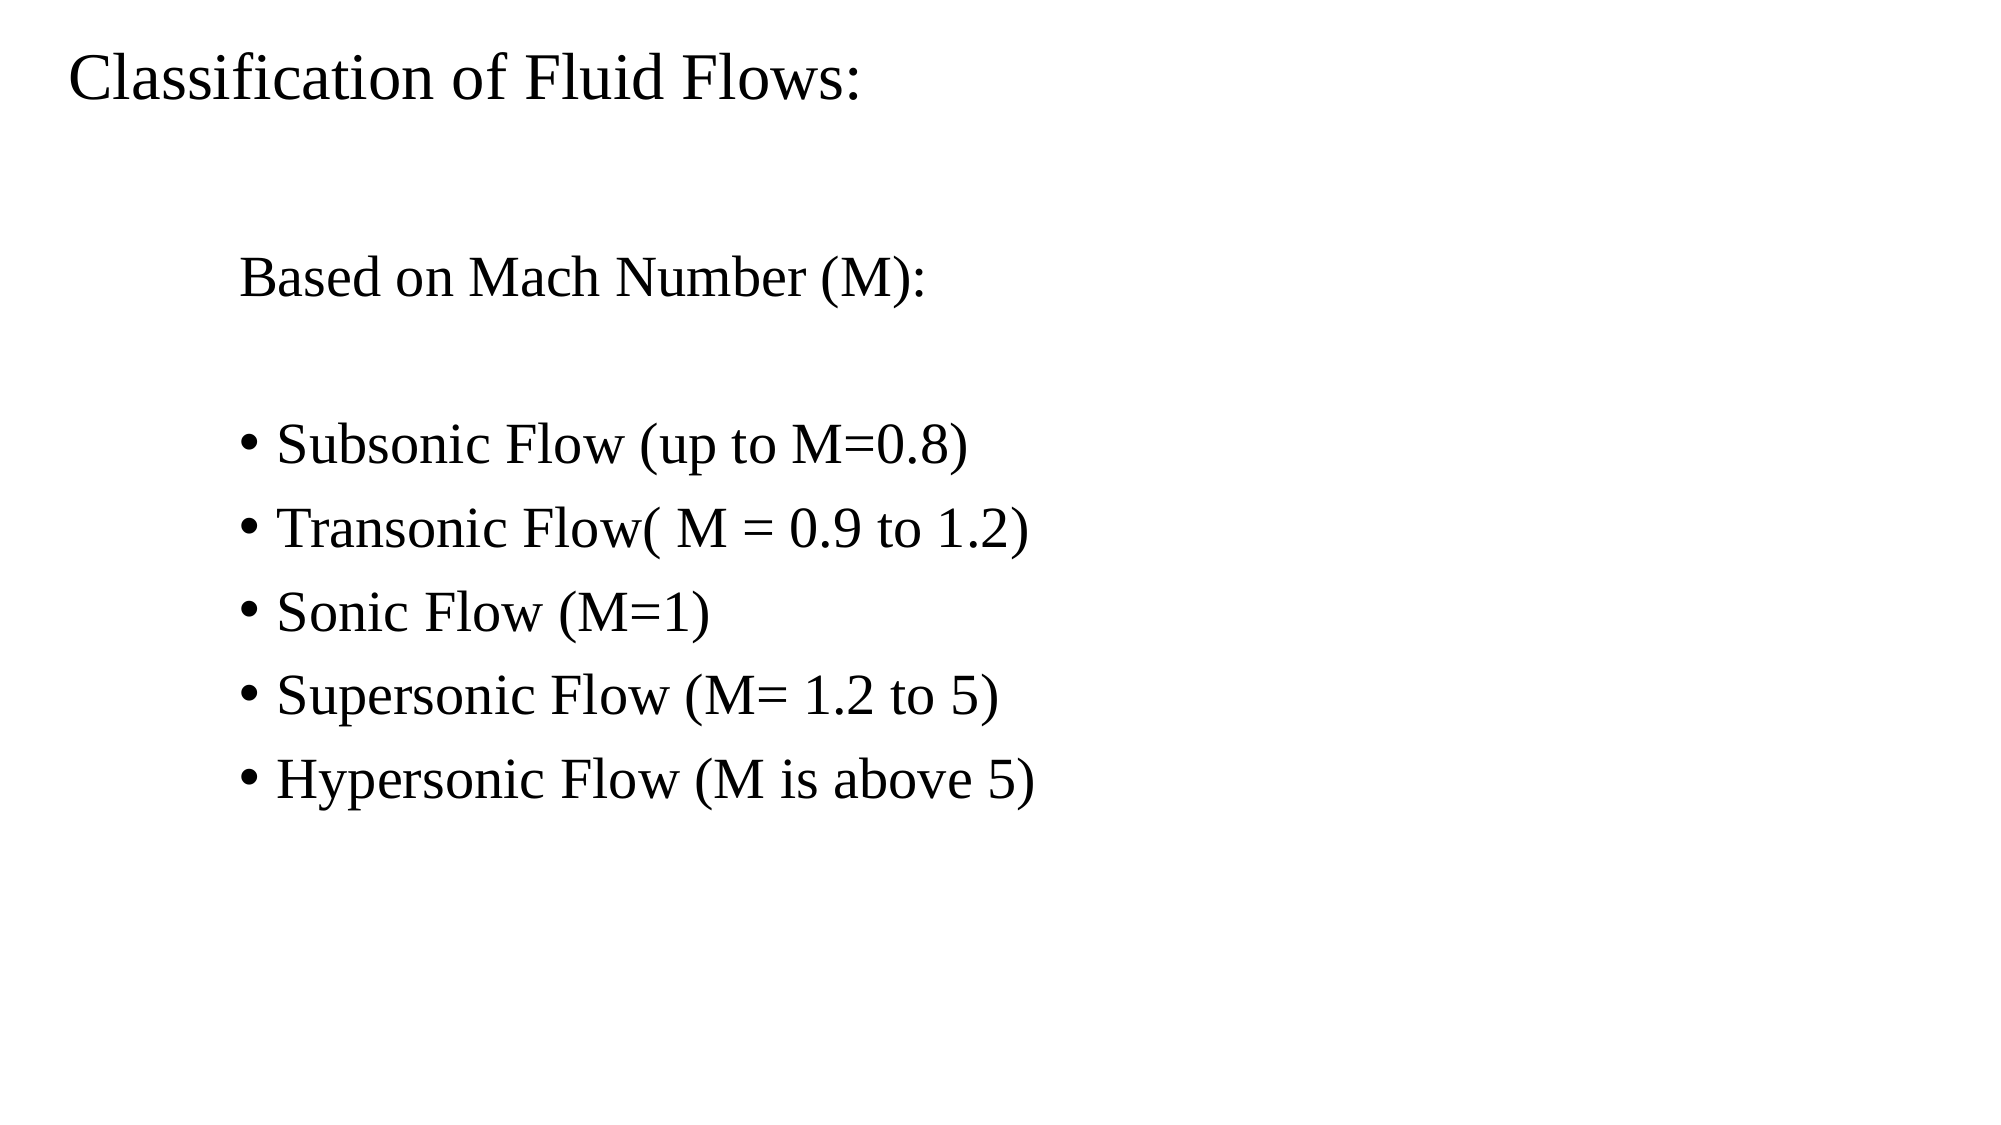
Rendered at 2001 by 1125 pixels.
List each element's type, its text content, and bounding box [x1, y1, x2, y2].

list Based on Mach Number (M): Subsonic Flow (up to M=0.8) Transonic Flow( M = 0.9 to 1.2) Sonic Flow (M=1) Supersonic Flow (M= 1.2 to 5) Hypersonic Flow (M is above 5) [224, 238, 1863, 952]
title Classification of Fluid Flows: [53, 24, 1779, 131]
